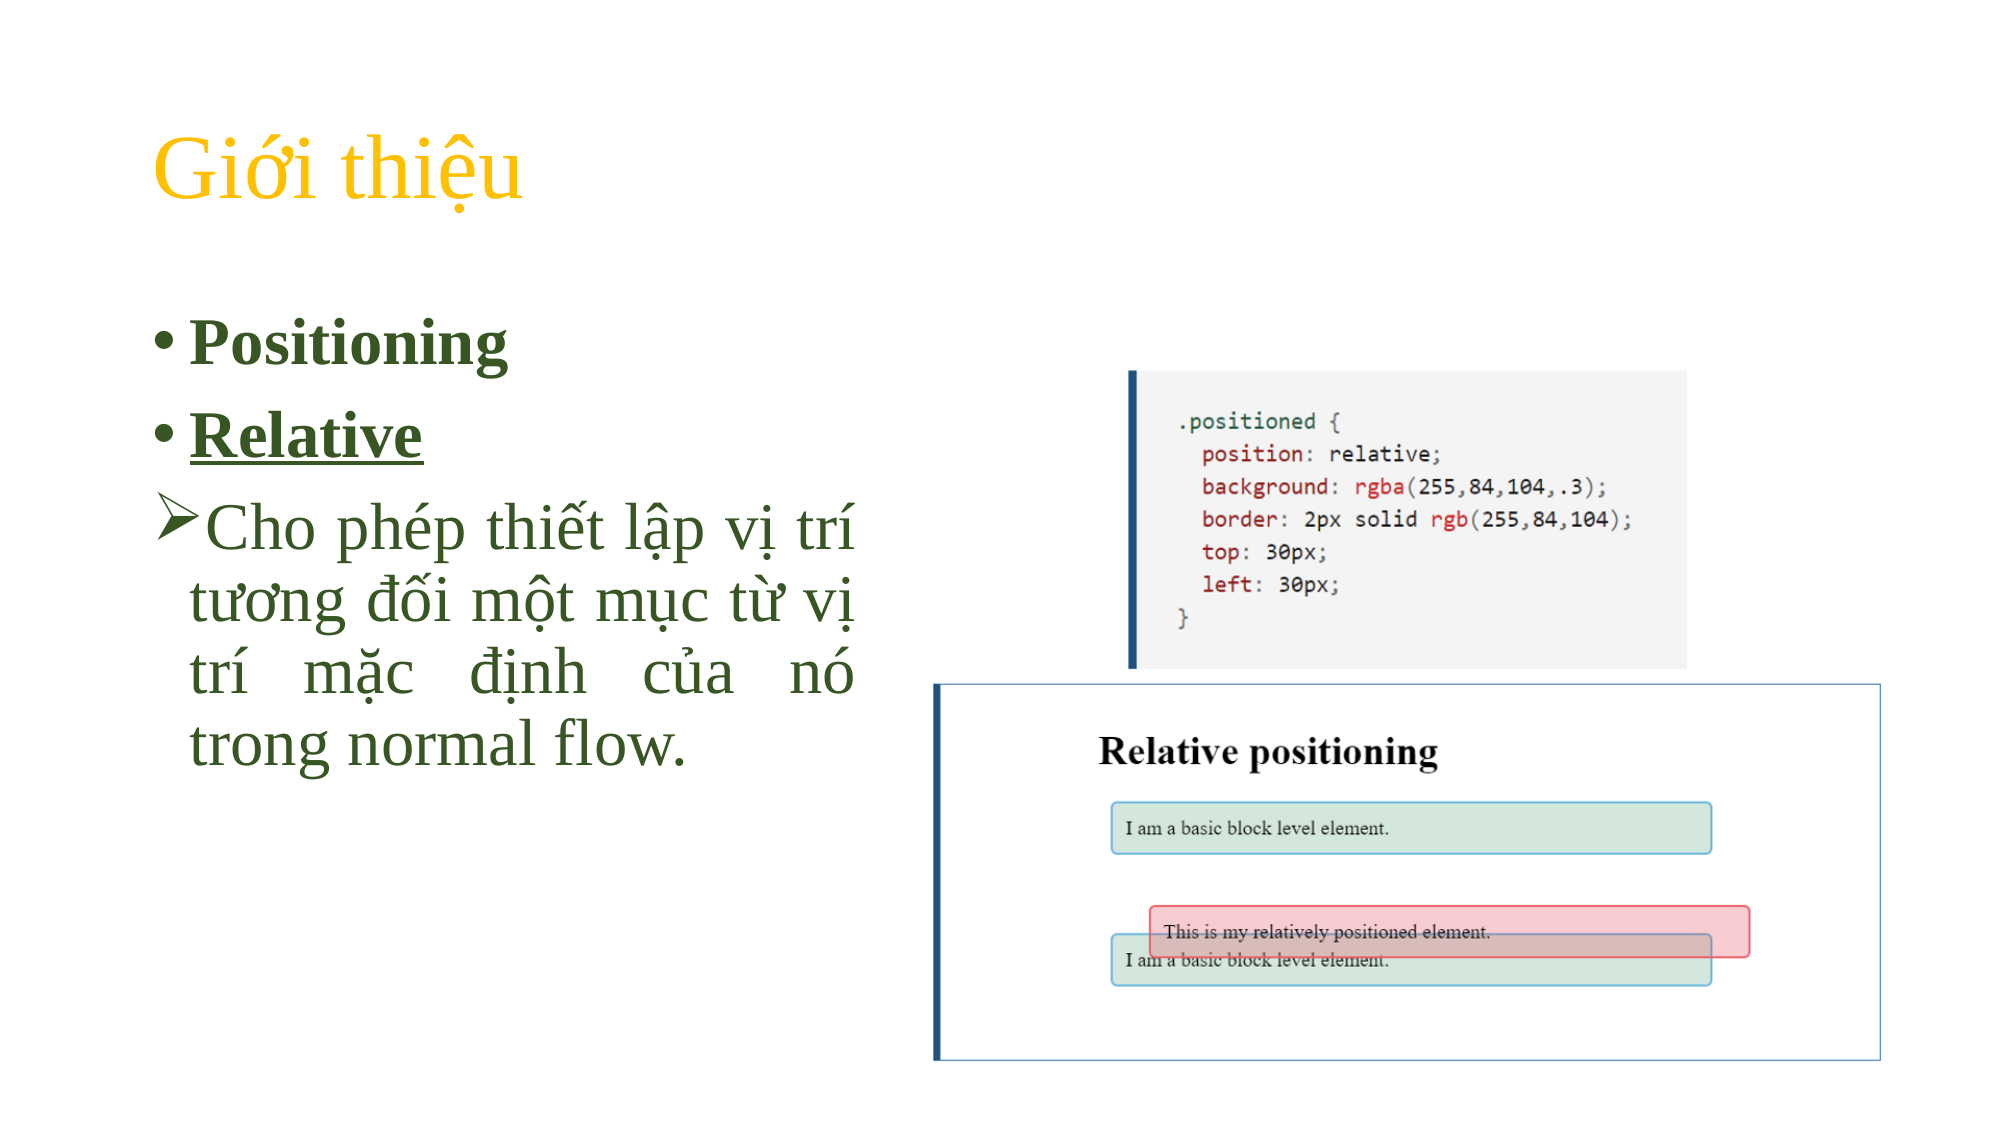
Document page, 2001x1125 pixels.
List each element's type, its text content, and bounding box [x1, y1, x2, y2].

list Positioning Relative Cho phép thiết lập vị trí tương đối một mục từ vị trí mặc định của nó trong normal flow. [137, 299, 873, 1014]
title Giới thiệu [137, 59, 1863, 278]
picture [899, 362, 1910, 1066]
